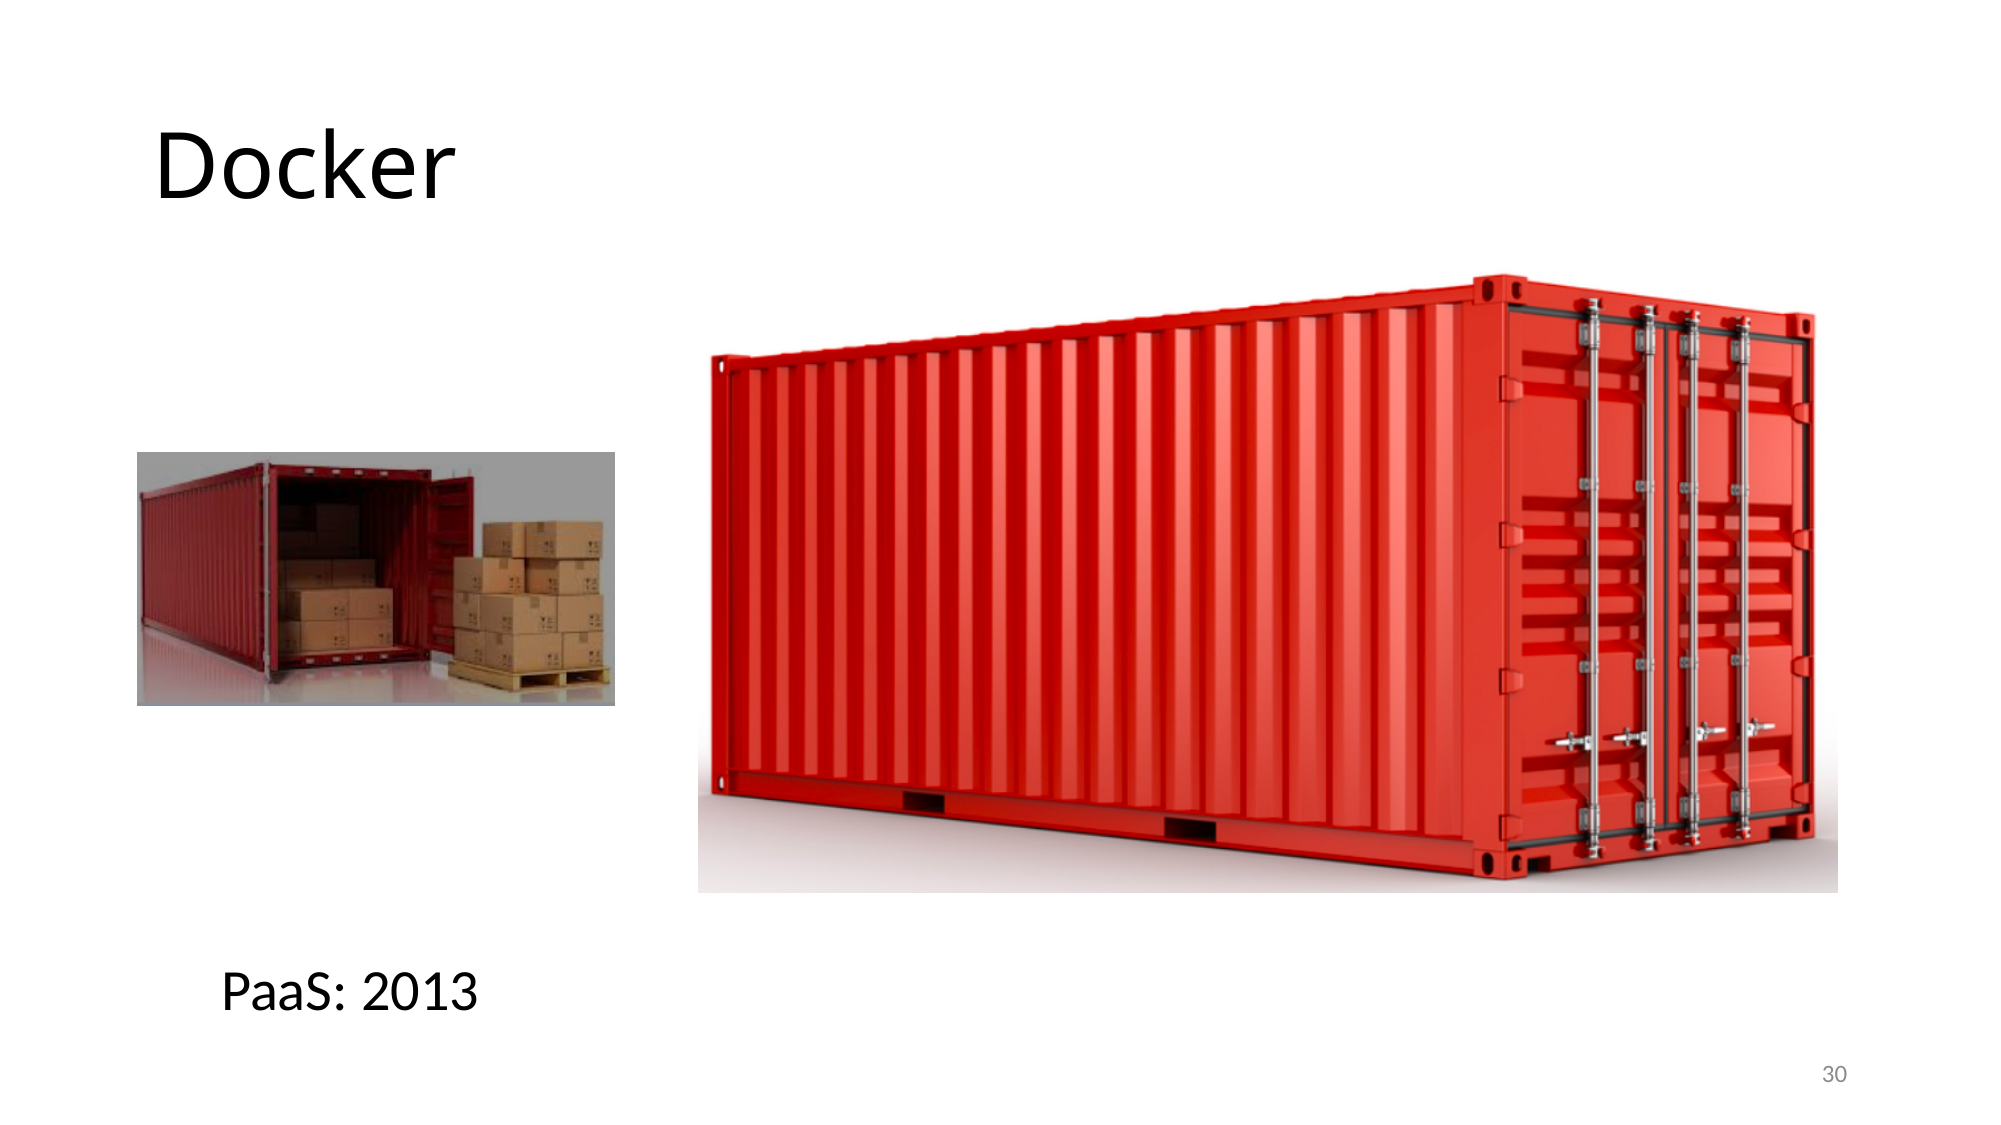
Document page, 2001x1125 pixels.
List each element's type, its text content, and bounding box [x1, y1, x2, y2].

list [137, 452, 615, 706]
slide_number 30 [1412, 1042, 1863, 1103]
picture [697, 265, 1838, 893]
title Docker [137, 59, 1863, 278]
text_box PaaS: 2013 [206, 944, 1248, 1030]
